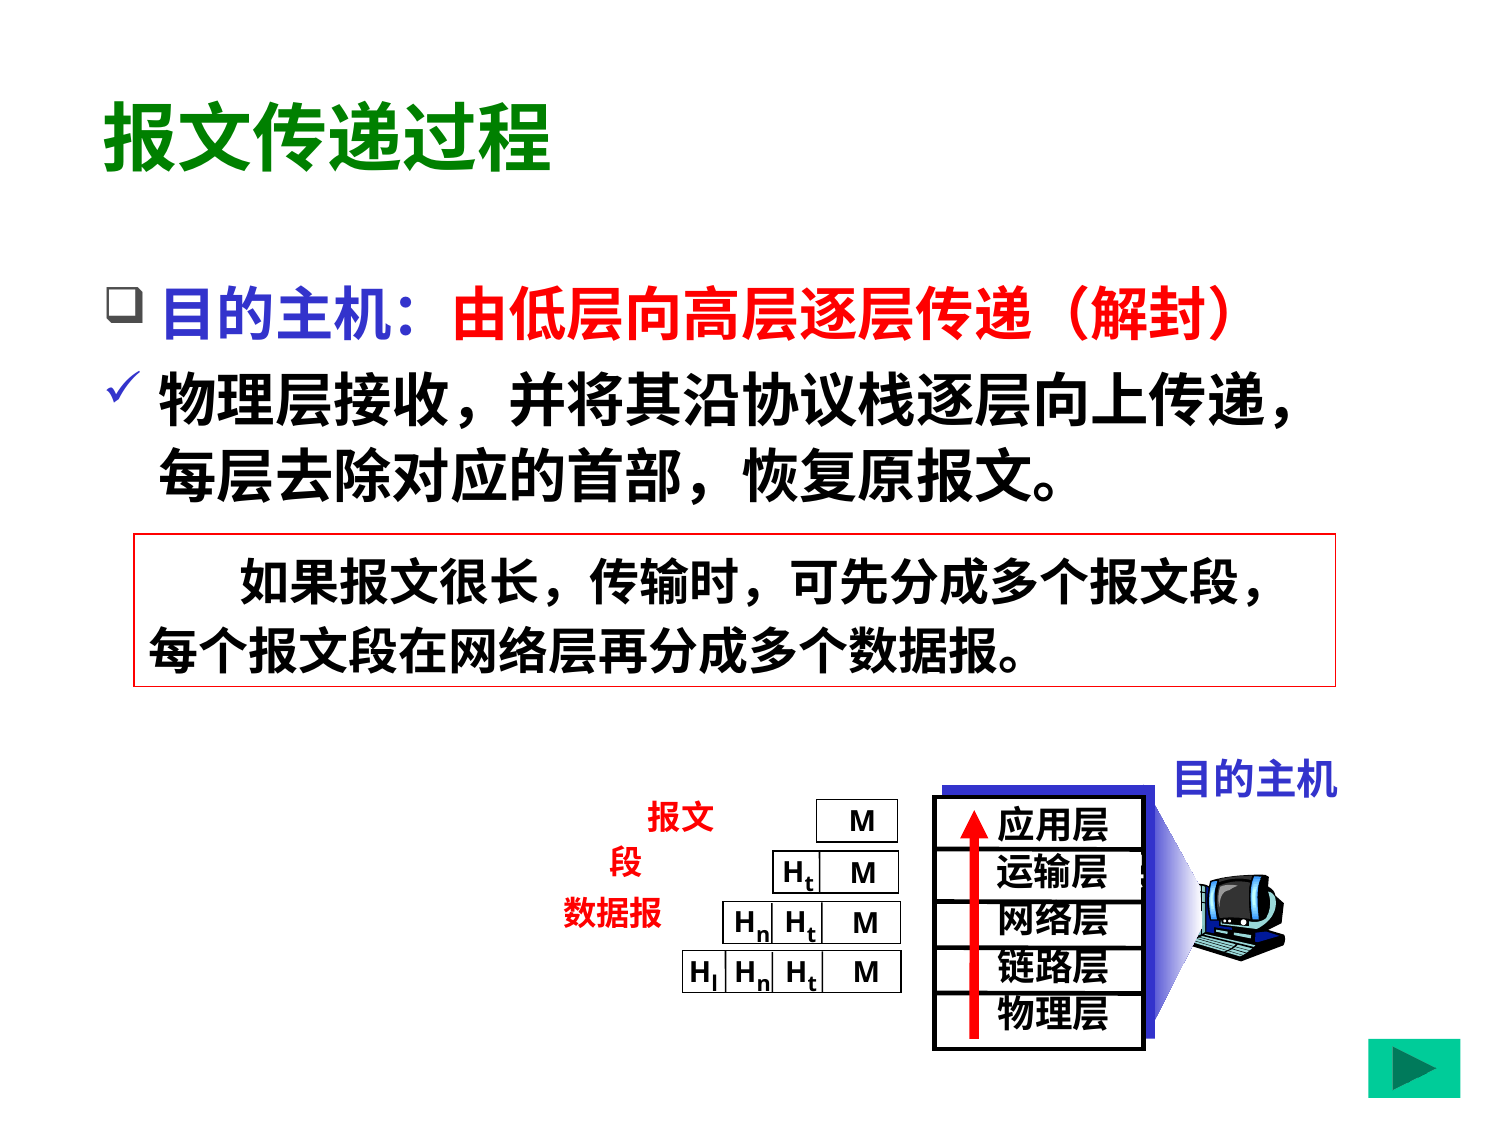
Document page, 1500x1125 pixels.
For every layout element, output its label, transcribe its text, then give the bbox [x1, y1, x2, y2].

list 目的主机：由低层向高层逐层传递（解封） 物理层接收，并将其沿协议栈逐层向上传递，每层去除对应的首部，恢复原报文。 [87, 262, 1363, 535]
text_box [547, 744, 1369, 1049]
text_box 如果报文很长，传输时，可先分成多个报文段，每个报文段在网络层再分成多个数据报。 [134, 534, 1336, 687]
slide_number 163 [1362, 1050, 1466, 1125]
text_box [1368, 1038, 1461, 1098]
title 报文传递过程 [87, 67, 1466, 204]
